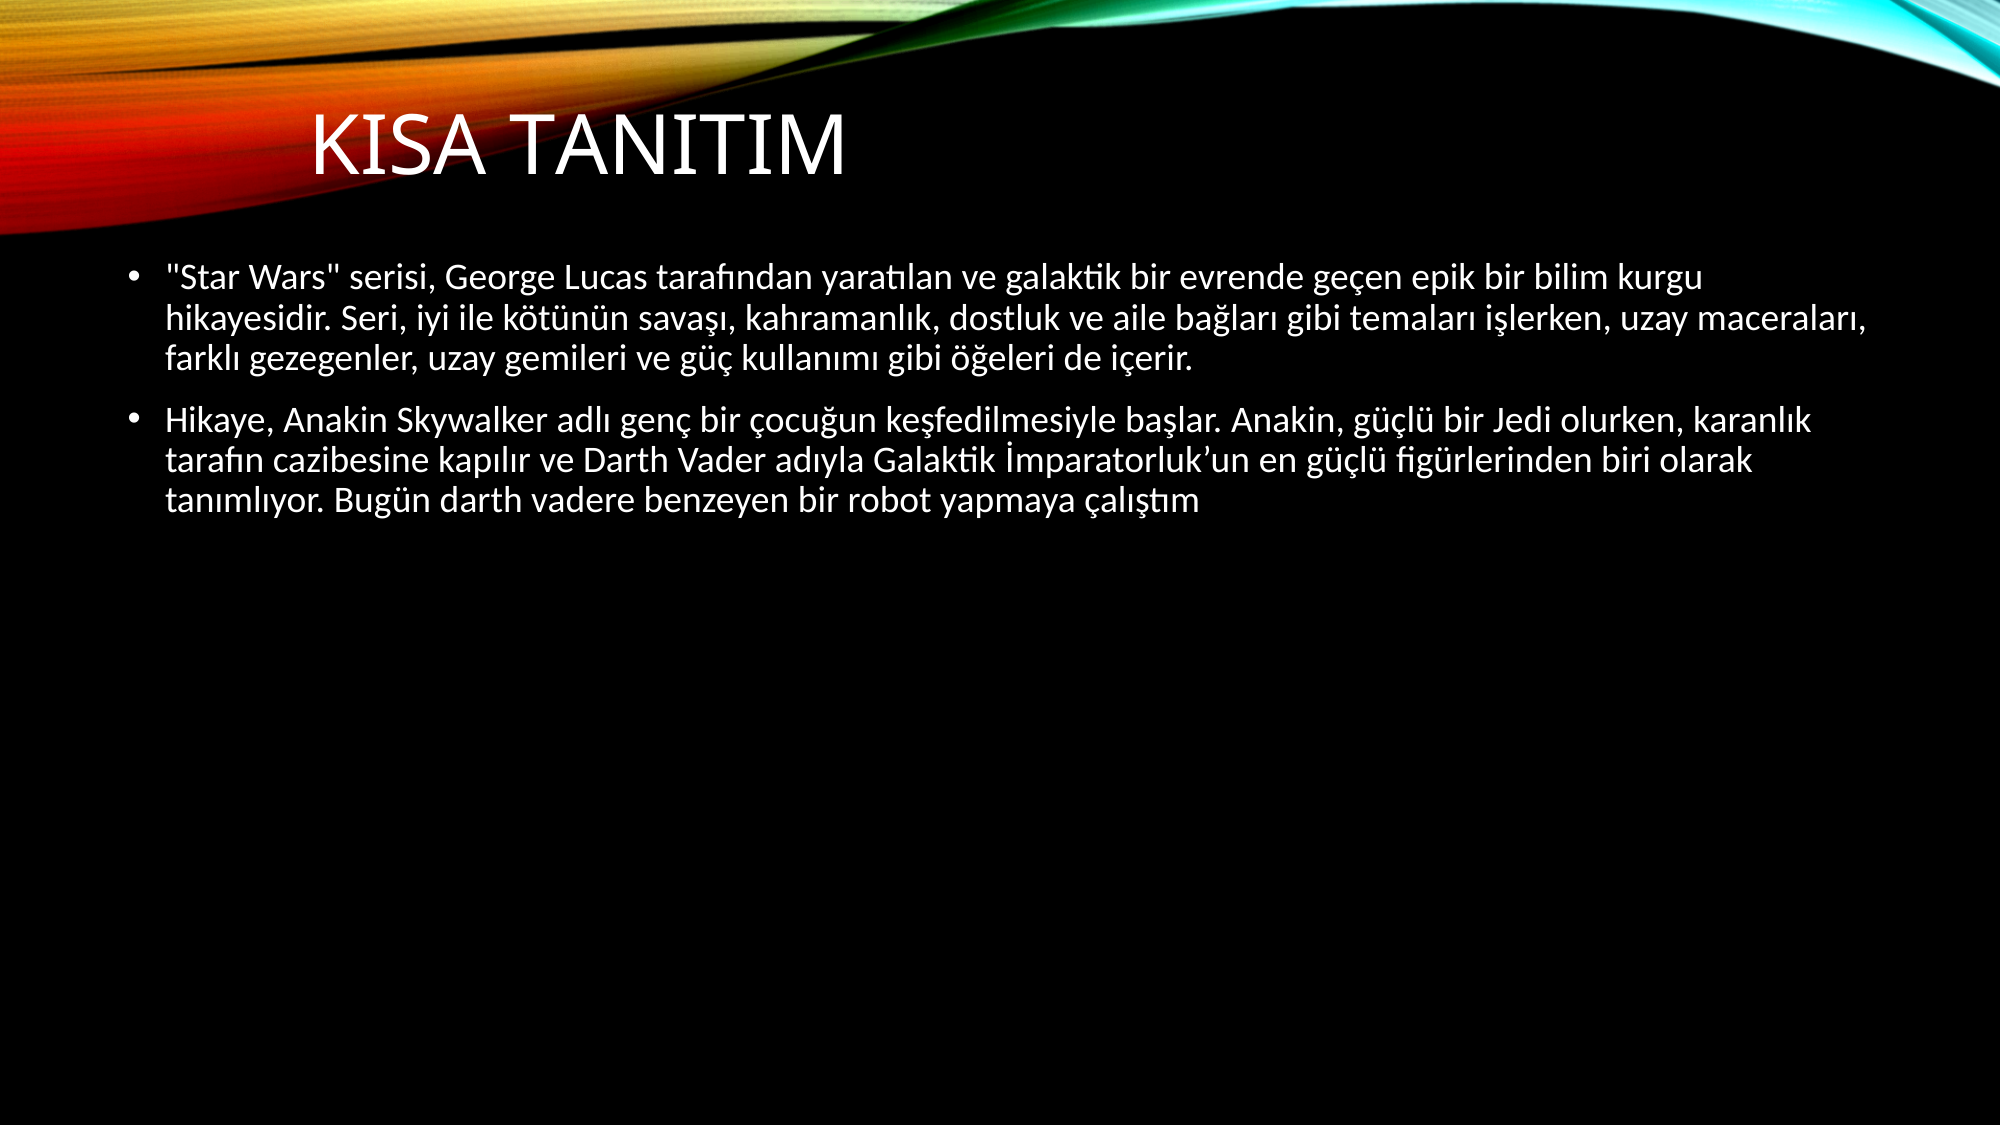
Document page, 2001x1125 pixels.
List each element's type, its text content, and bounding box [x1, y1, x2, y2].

picture [0, 0, 2000, 237]
list "Star Wars" serisi, George Lucas tarafından yaratılan ve galaktik bir evrende geçen epik bir bilim kurgu hikayesidir. Seri, iyi ile kötünün savaşı, kahramanlık, dostluk ve aile bağları gibi temaları işlerken, uzay maceraları, farklı gezegenler, uzay gemileri ve güç kullanımı gibi öğeleri de içerir. Hikaye, Anakin Skywalker adlı genç bir çocuğun keşfedilmesiyle başlar. Anakin, güçlü bir Jedi olurken, karanlık tarafın cazibesine kapılır ve Darth Vader adıyla Galaktik İmparatorluk’un en güçlü figürlerinden biri olarak tanımlıyor. Bugün darth vadere benzeyen bir robot yapmaya çalıştım [112, 249, 1888, 818]
title Kısa Tanıtım [293, 62, 1707, 233]
